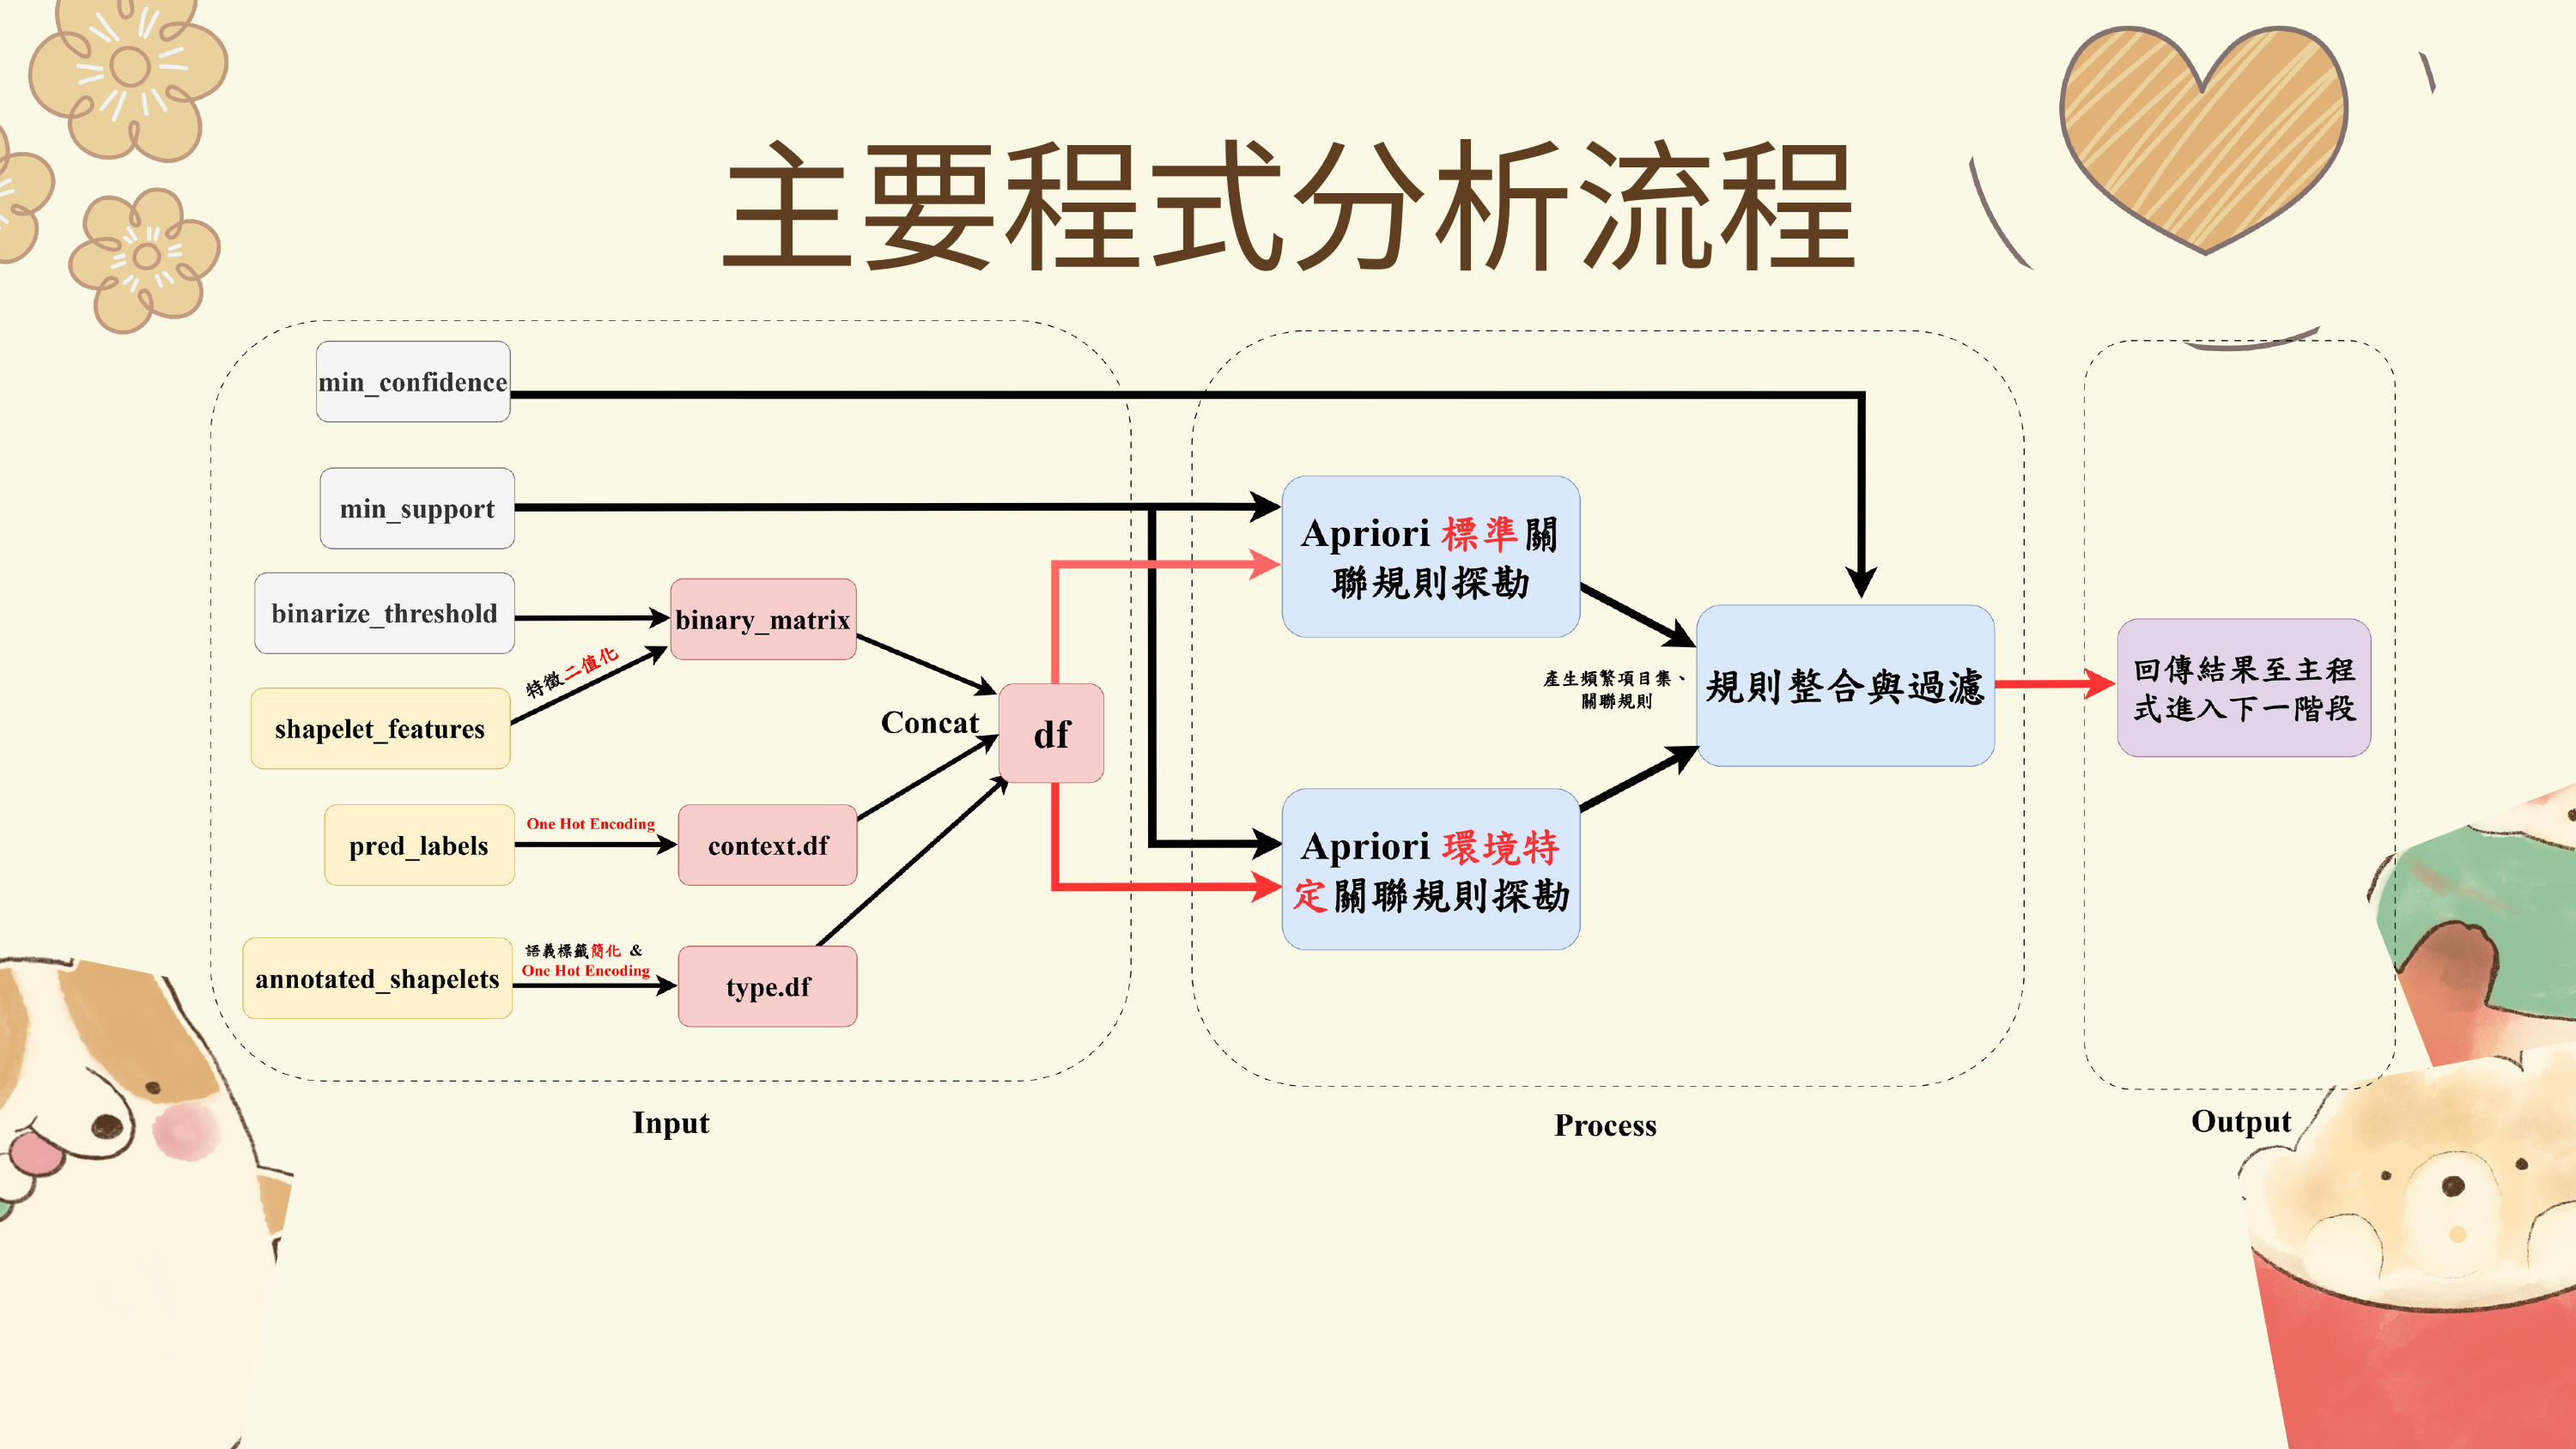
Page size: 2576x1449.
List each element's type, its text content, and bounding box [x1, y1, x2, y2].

text_box [1939, 0, 2447, 312]
text_box 主要程式分析流程 [690, 88, 1886, 289]
text_box [0, 943, 298, 1449]
text_box [2403, 782, 2576, 1067]
text_box [202, 312, 2403, 1155]
slide_number 26 [2243, 1336, 2544, 1388]
text_box [2233, 1040, 2576, 1449]
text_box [2449, 1225, 2468, 1244]
text_box [0, 0, 233, 337]
